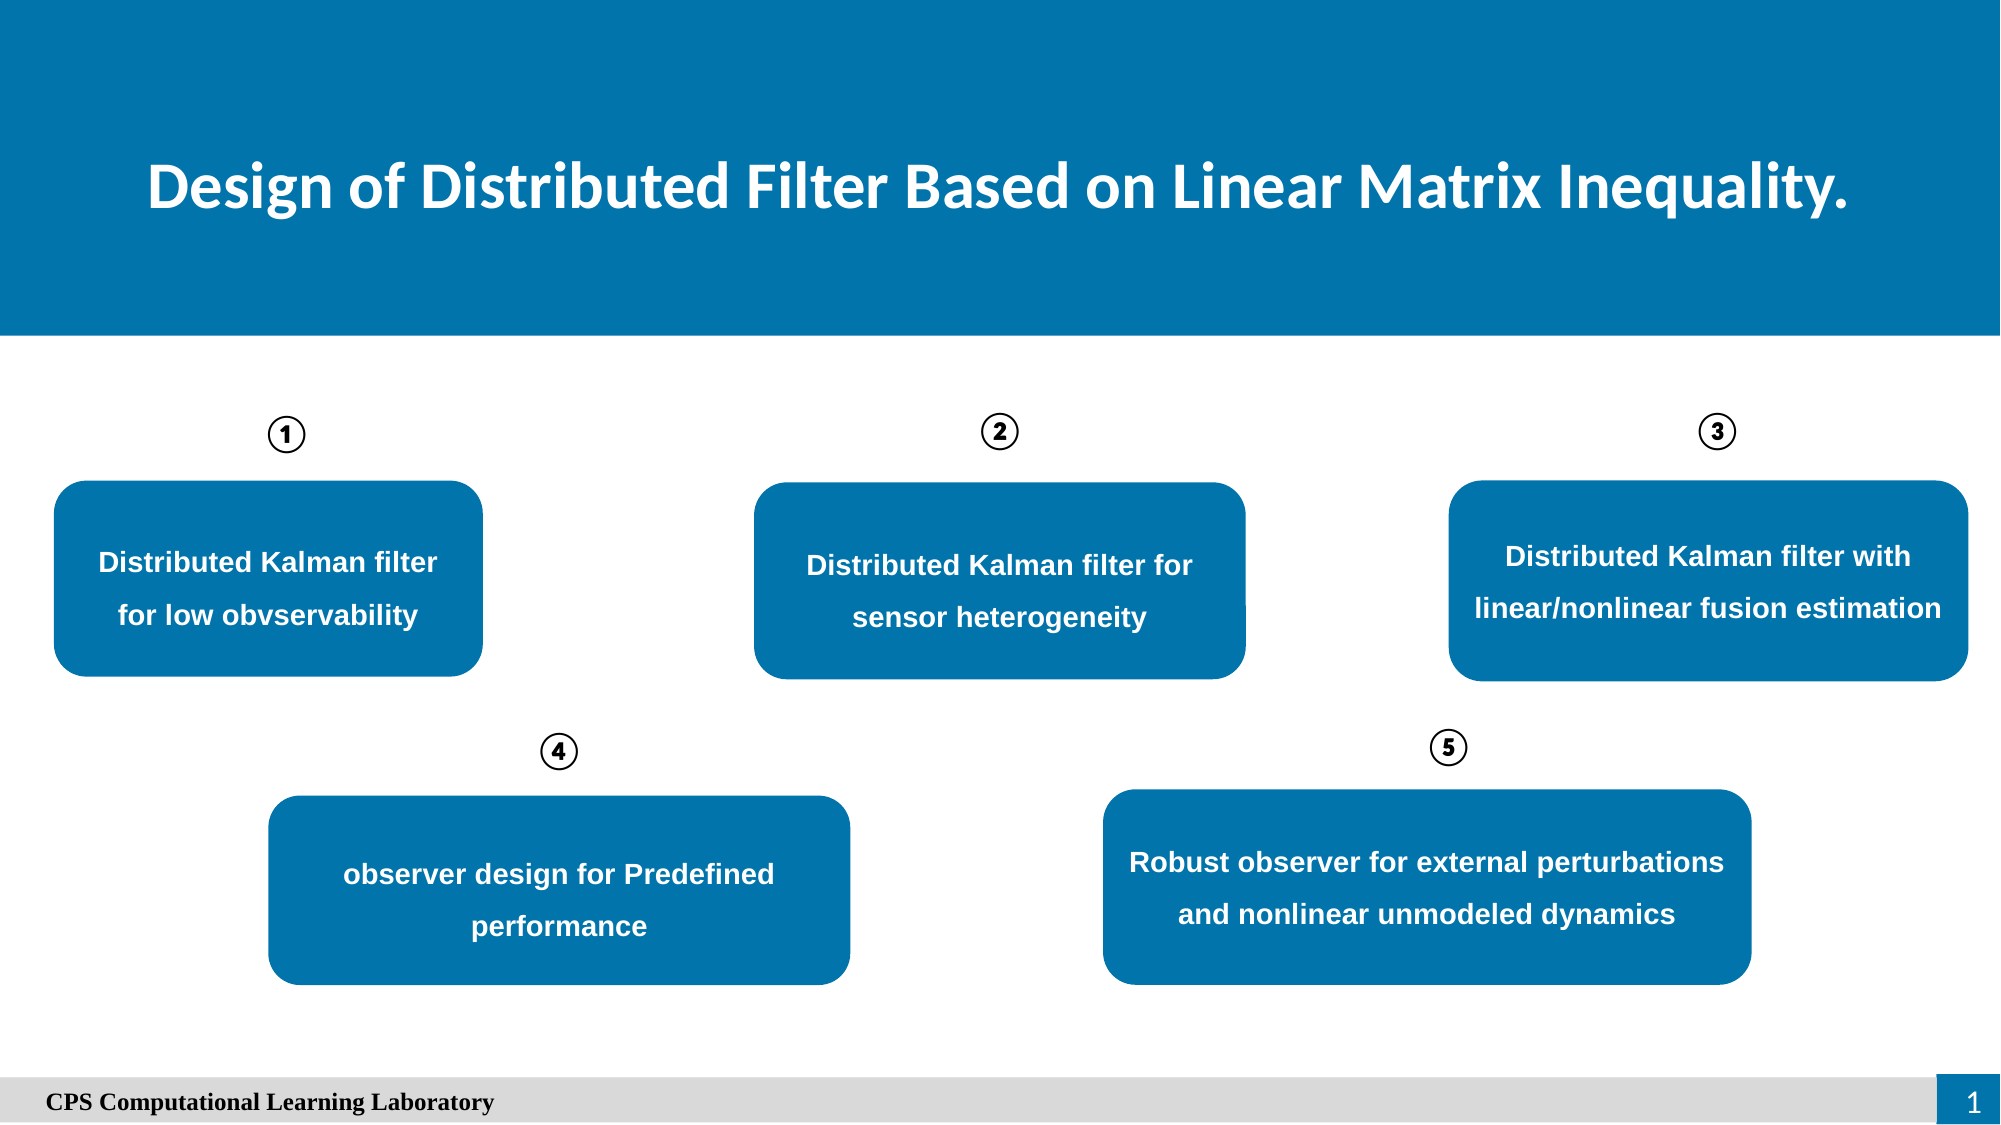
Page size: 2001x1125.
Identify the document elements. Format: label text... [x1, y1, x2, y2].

text_box Distributed Kalman filter with linear/nonlinear fusion estimation [1448, 480, 1969, 682]
text_box ① [247, 401, 317, 456]
text_box [0, 0, 2000, 337]
text_box ③ [1677, 398, 1758, 459]
text_box ⑤ [1409, 714, 1489, 775]
text_box ② [960, 398, 1040, 459]
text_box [0, 1074, 2000, 1125]
text_box Design of Distributed Filter Based on Linear Matrix Inequality. [82, 94, 1918, 230]
text_box 1 [1903, 1070, 1997, 1074]
text_box ④ [519, 719, 599, 779]
text_box Distributed Kalman filter for sensor heterogeneity [754, 482, 1246, 680]
text_box Distributed Kalman filter for low obvservability [53, 480, 483, 677]
text_box Robust observer for external perturbations and nonlinear unmodeled dynamics [1103, 789, 1752, 985]
